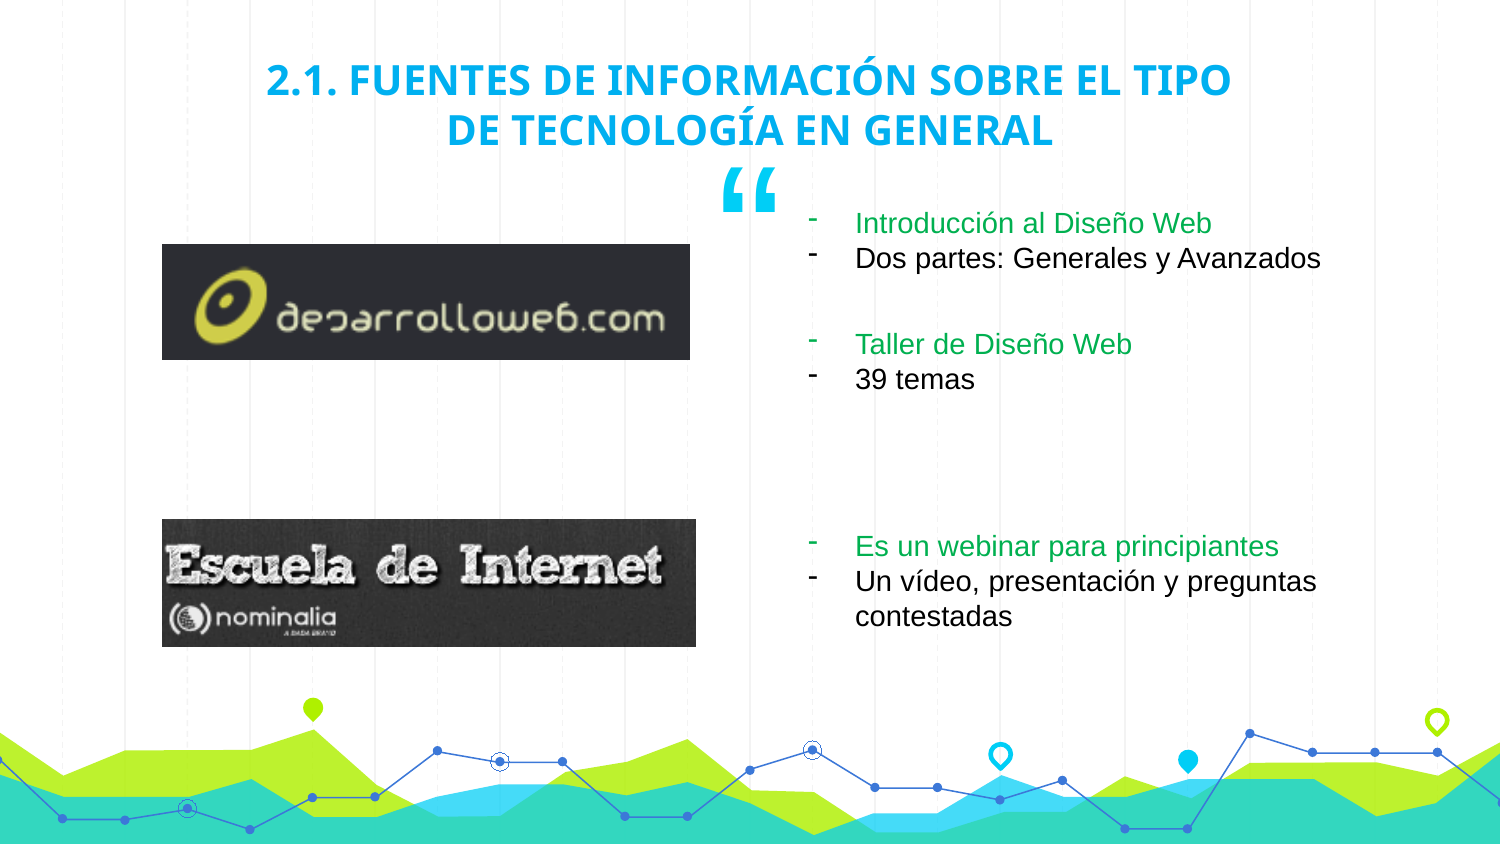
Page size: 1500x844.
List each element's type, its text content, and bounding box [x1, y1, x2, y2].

text_box Taller de Diseño Web 39 temas [800, 317, 1407, 473]
text_box Es un webinar para principiantes Un vídeo, presentación y preguntas contestadas [800, 519, 1407, 675]
text_box Introducción al Diseño Web Dos partes: Generales y Avanzados [800, 196, 1407, 317]
picture [162, 519, 696, 647]
list 2.1. FUENTES DE INFORMACIÓN SOBRE EL TIPO DE TECNOLOGÍA EN GENERAL [248, 35, 1252, 172]
picture [162, 244, 690, 361]
